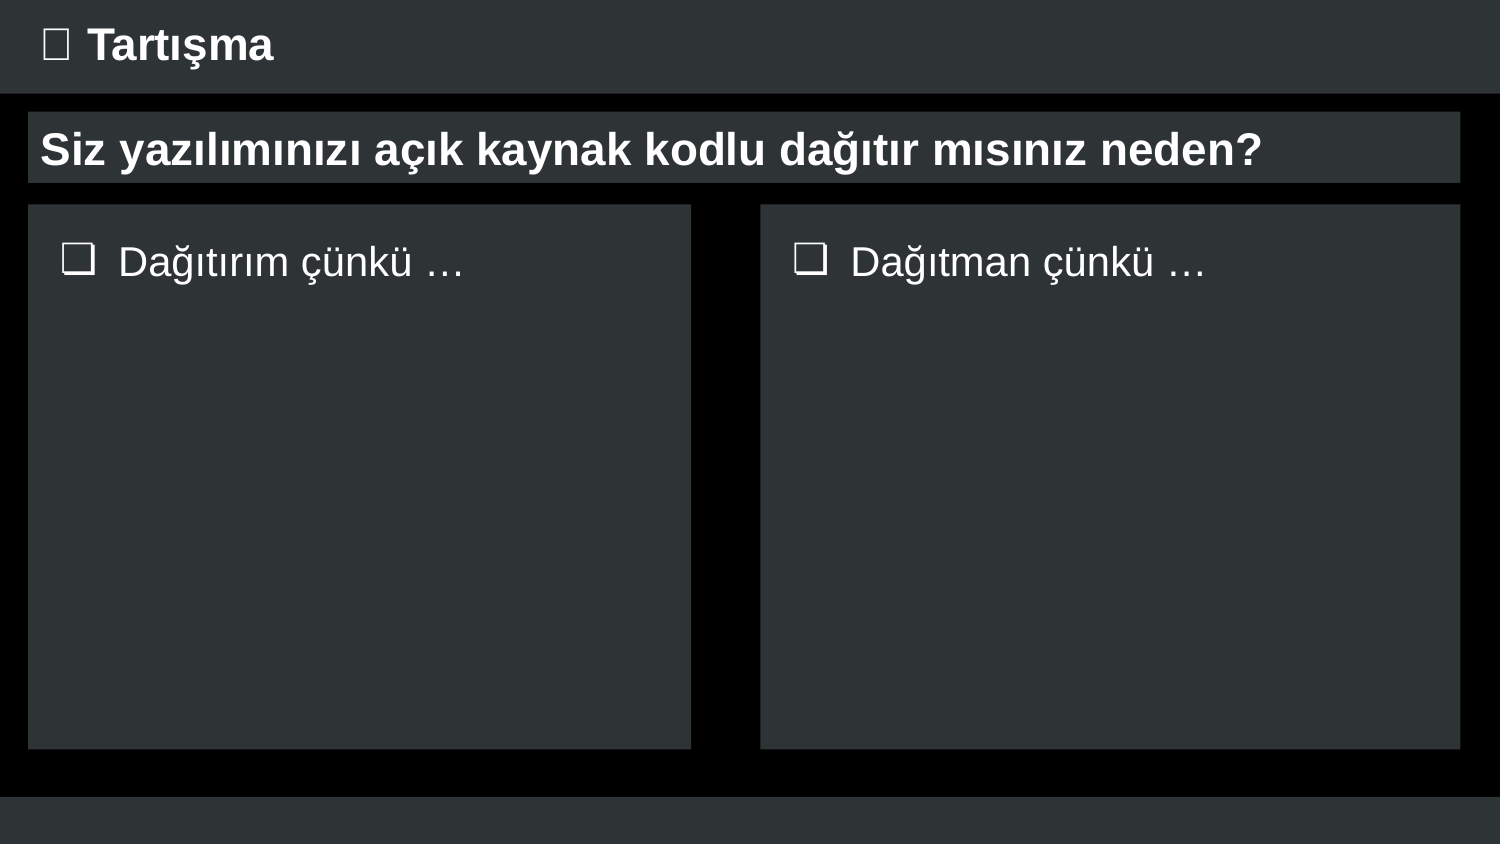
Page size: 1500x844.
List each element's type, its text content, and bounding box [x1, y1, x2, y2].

list Dağıtırım çünkü … [28, 204, 692, 750]
title 🚀 Tartışma [24, 0, 1313, 85]
list Siz yazılımınızı açık kaynak kodlu dağıtır mısınız neden? [28, 111, 1461, 183]
list Dağıtman çünkü … [760, 204, 1461, 750]
